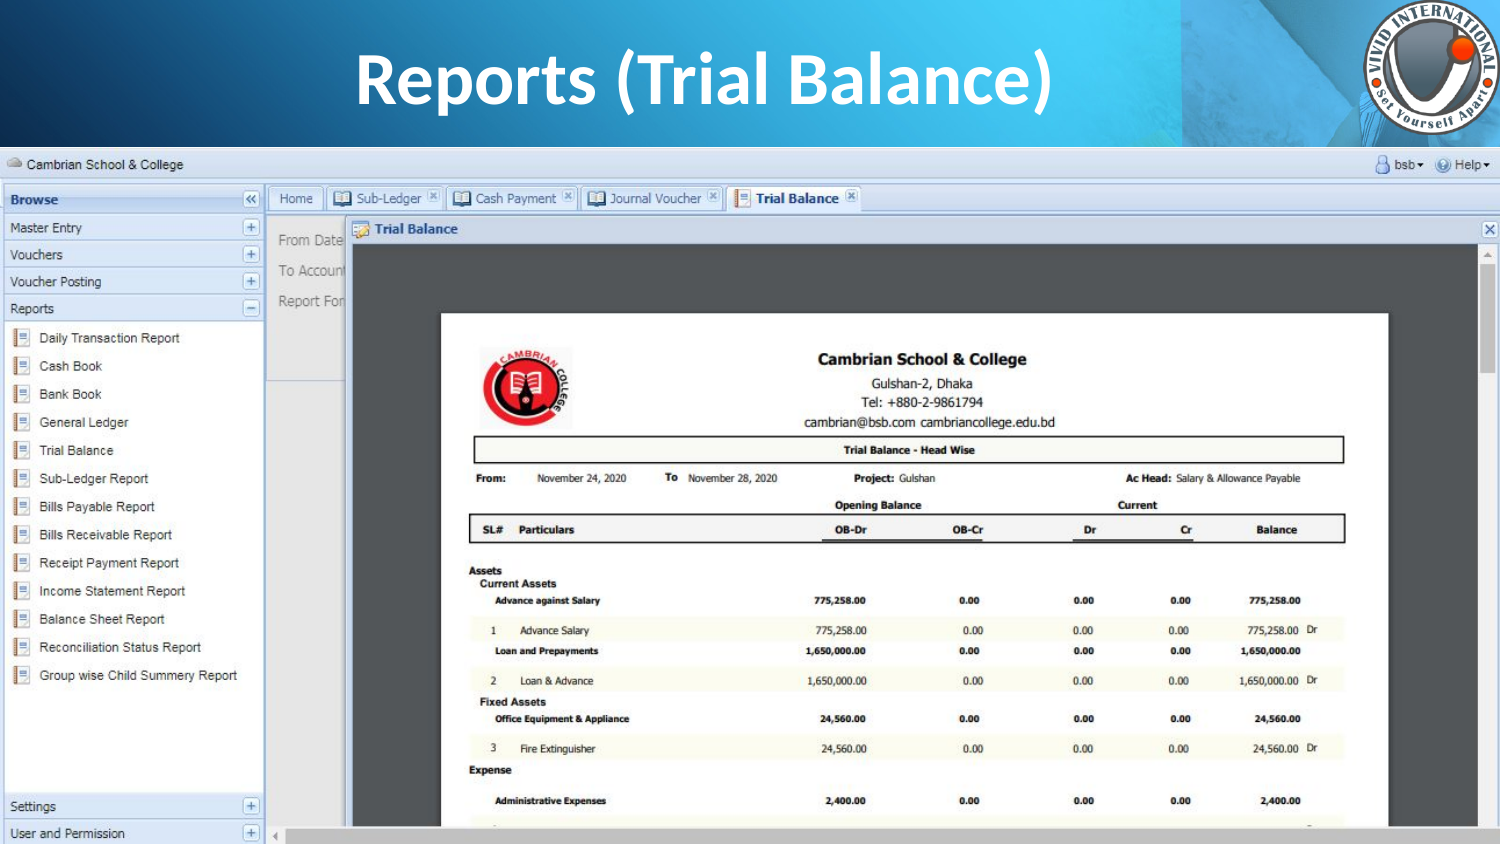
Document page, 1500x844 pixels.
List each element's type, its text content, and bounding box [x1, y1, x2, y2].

title Reports (Trial Balance) [340, 15, 1311, 135]
picture [0, 0, 1500, 844]
